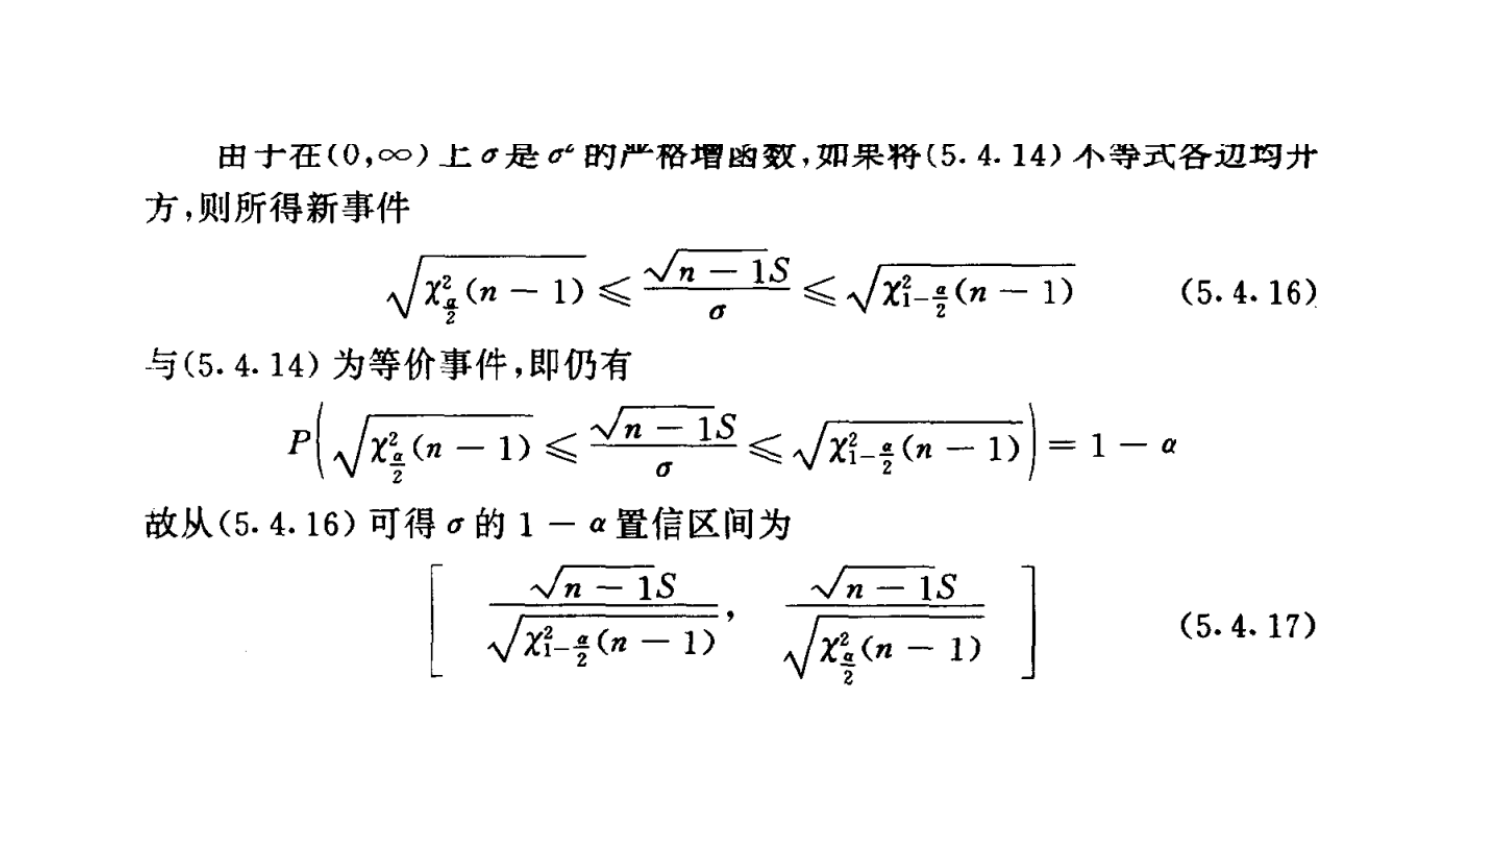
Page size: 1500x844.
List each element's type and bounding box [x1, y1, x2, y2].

picture [106, 144, 1393, 700]
